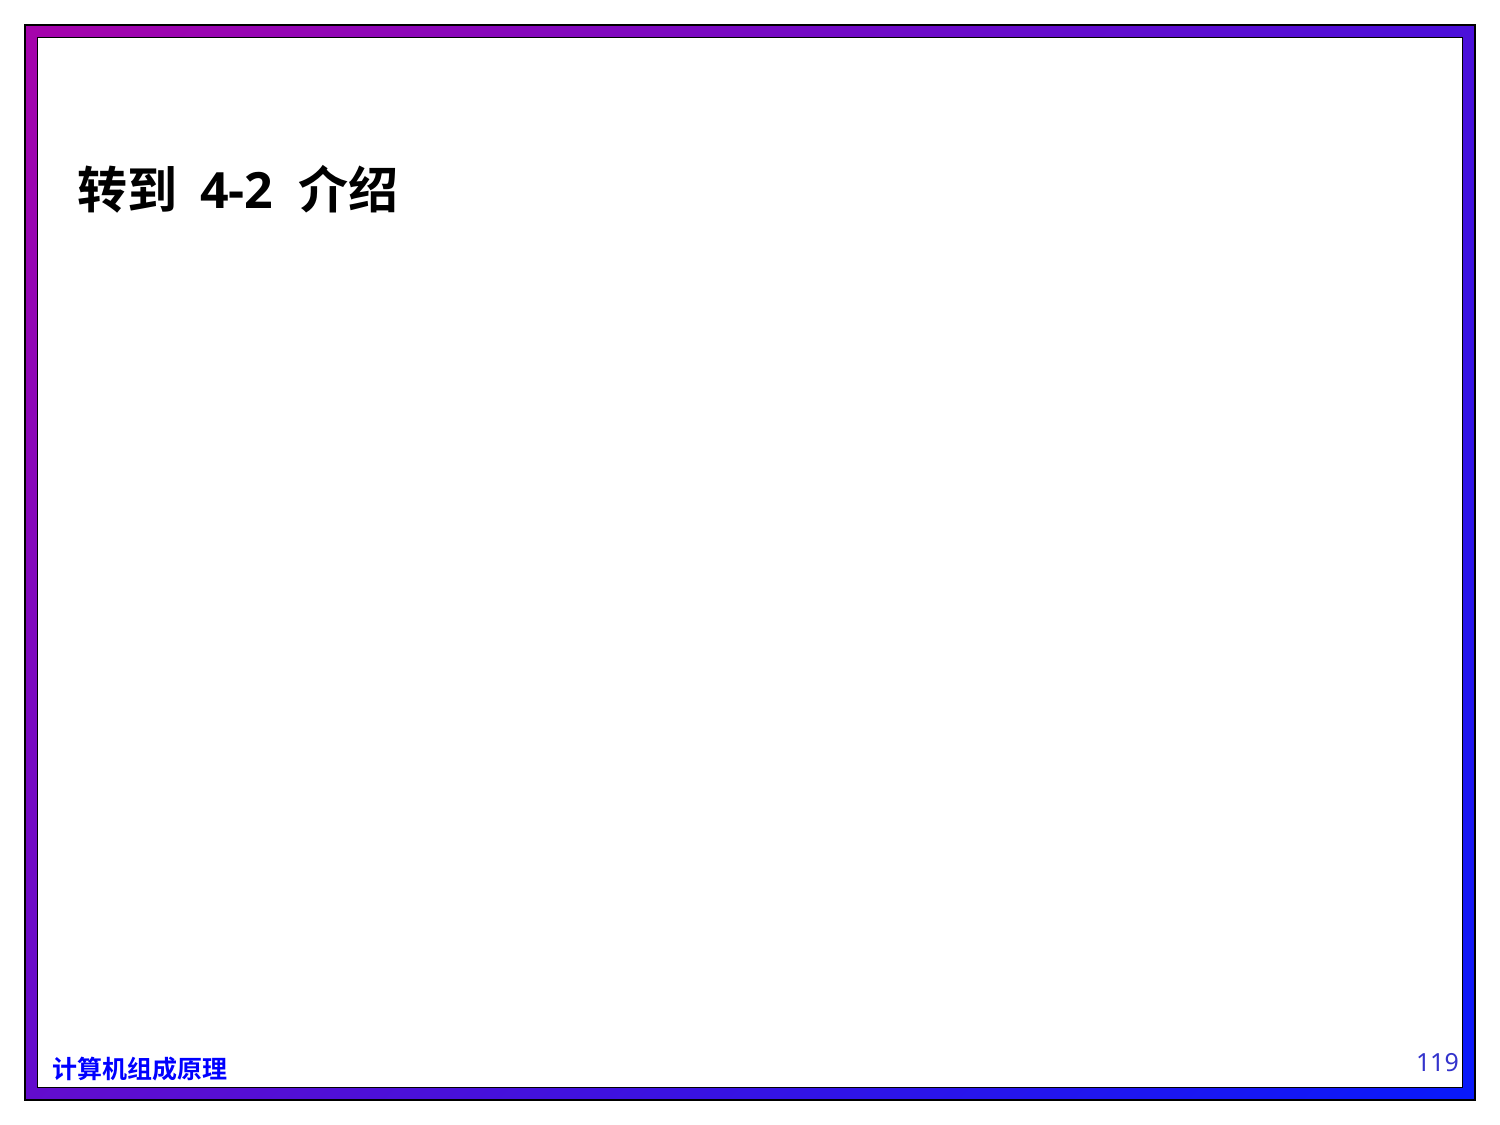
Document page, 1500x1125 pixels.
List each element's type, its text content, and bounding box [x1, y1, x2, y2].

text_box 转到 4-2 介绍 [62, 151, 1450, 227]
